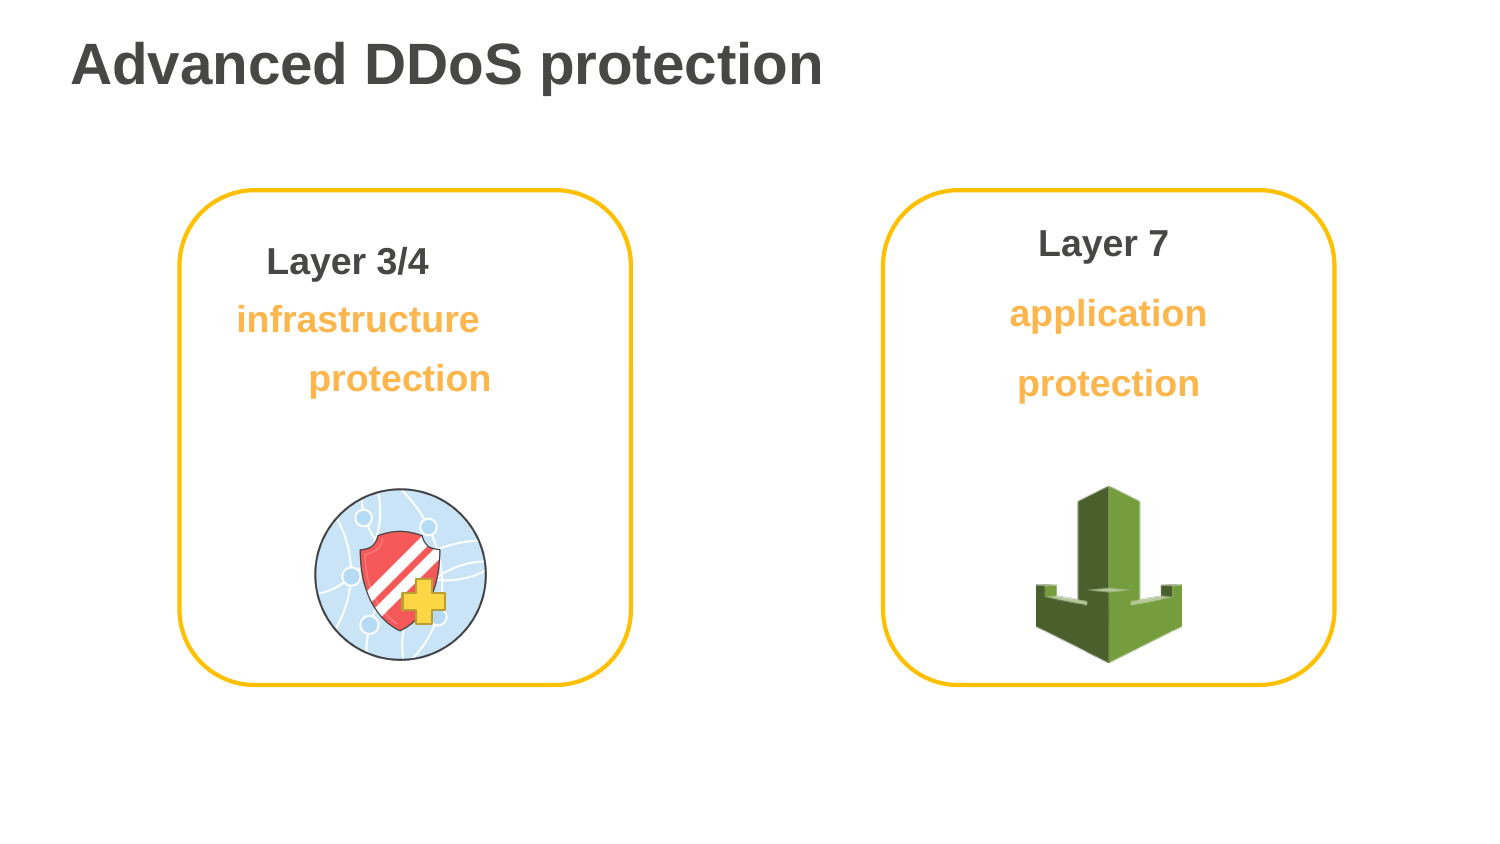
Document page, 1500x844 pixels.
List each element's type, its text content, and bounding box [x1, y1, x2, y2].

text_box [299, 474, 501, 676]
text_box Layer 3/4 infrastructure protection [126, 161, 674, 461]
text_box Layer 7 application protection [835, 161, 1382, 462]
picture [1035, 486, 1182, 663]
title Advanced DDoS protection [55, 18, 1402, 114]
text_box [177, 188, 634, 688]
text_box [880, 188, 1337, 688]
